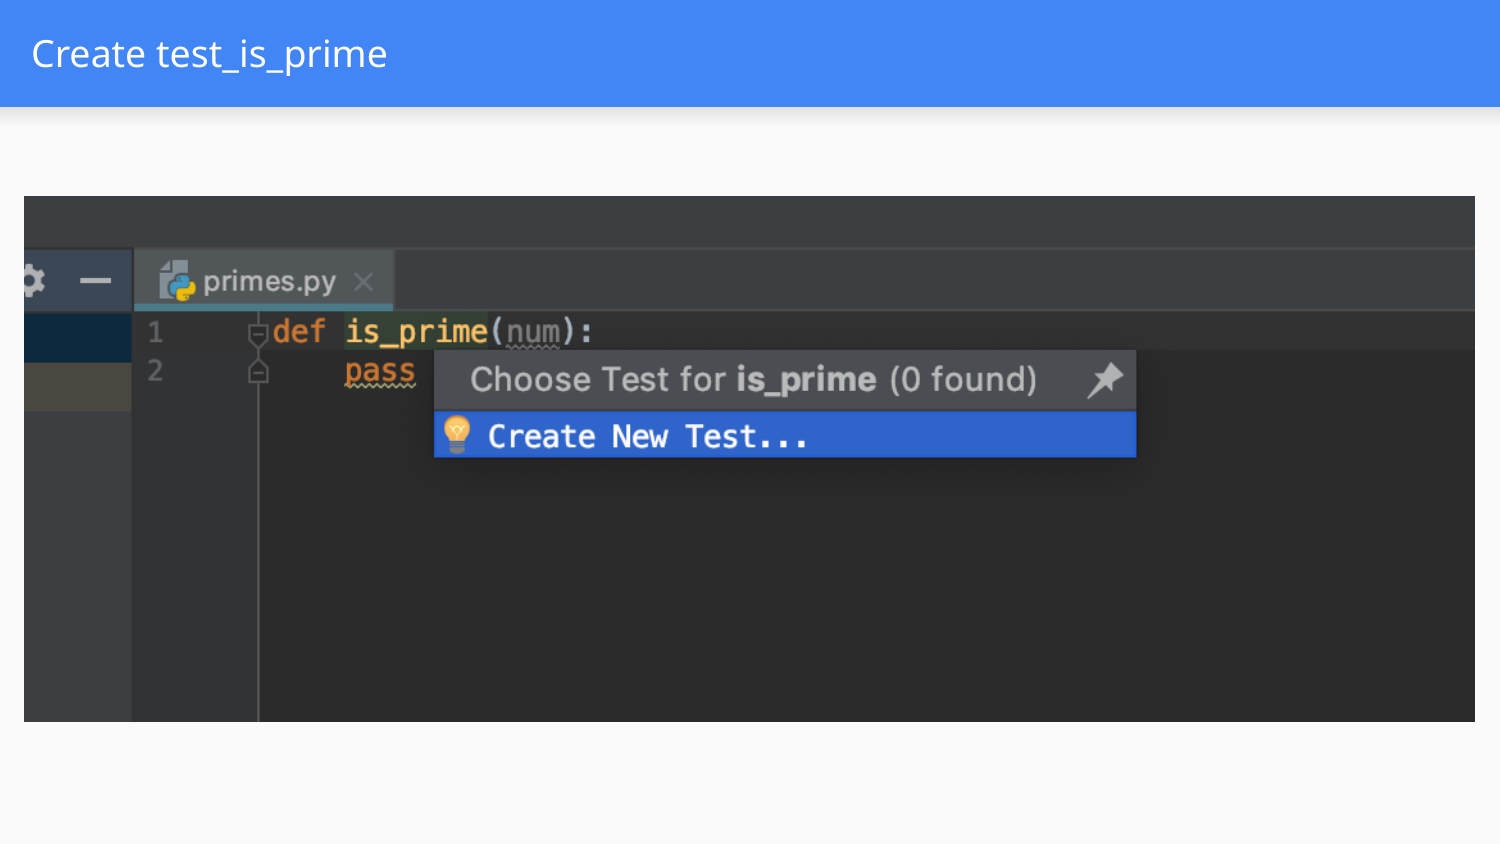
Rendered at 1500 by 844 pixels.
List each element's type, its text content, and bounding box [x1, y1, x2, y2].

picture [24, 196, 1476, 723]
title Create test_is_prime [16, 2, 1464, 102]
